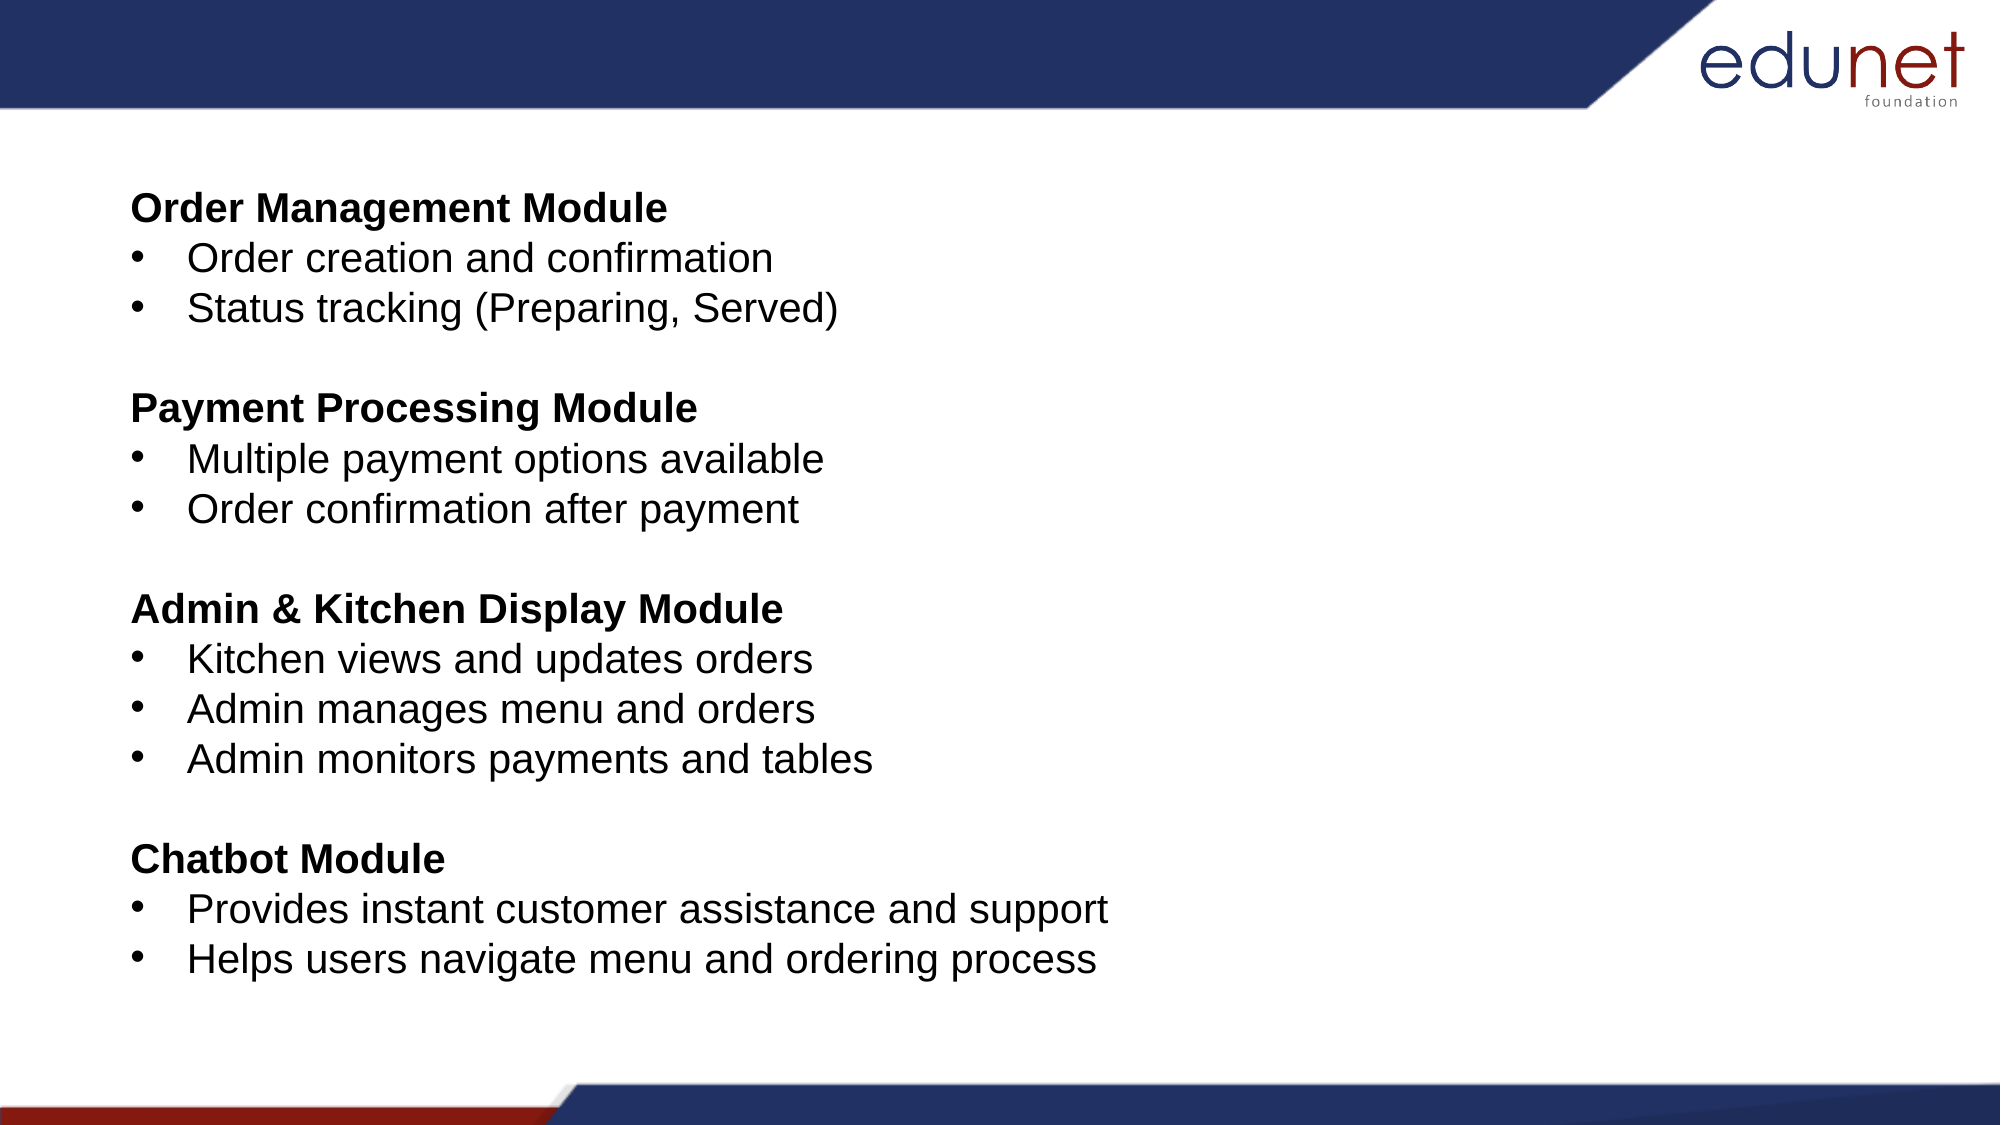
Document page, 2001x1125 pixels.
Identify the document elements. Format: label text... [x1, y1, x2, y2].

picture [0, 0, 1977, 117]
text_box Order Management Module Order creation and confirmation Status tracking (Preparing, Served) Payment Processing Module Multiple payment options available Order confirmation after payment Admin & Kitchen Display Module Kitchen views and updates orders Admin manages menu and orders Admin monitors payments and tables Chatbot Module Provides instant customer assistance and support Helps users navigate menu and ordering process [115, 173, 1574, 989]
picture [0, 1070, 2000, 1125]
